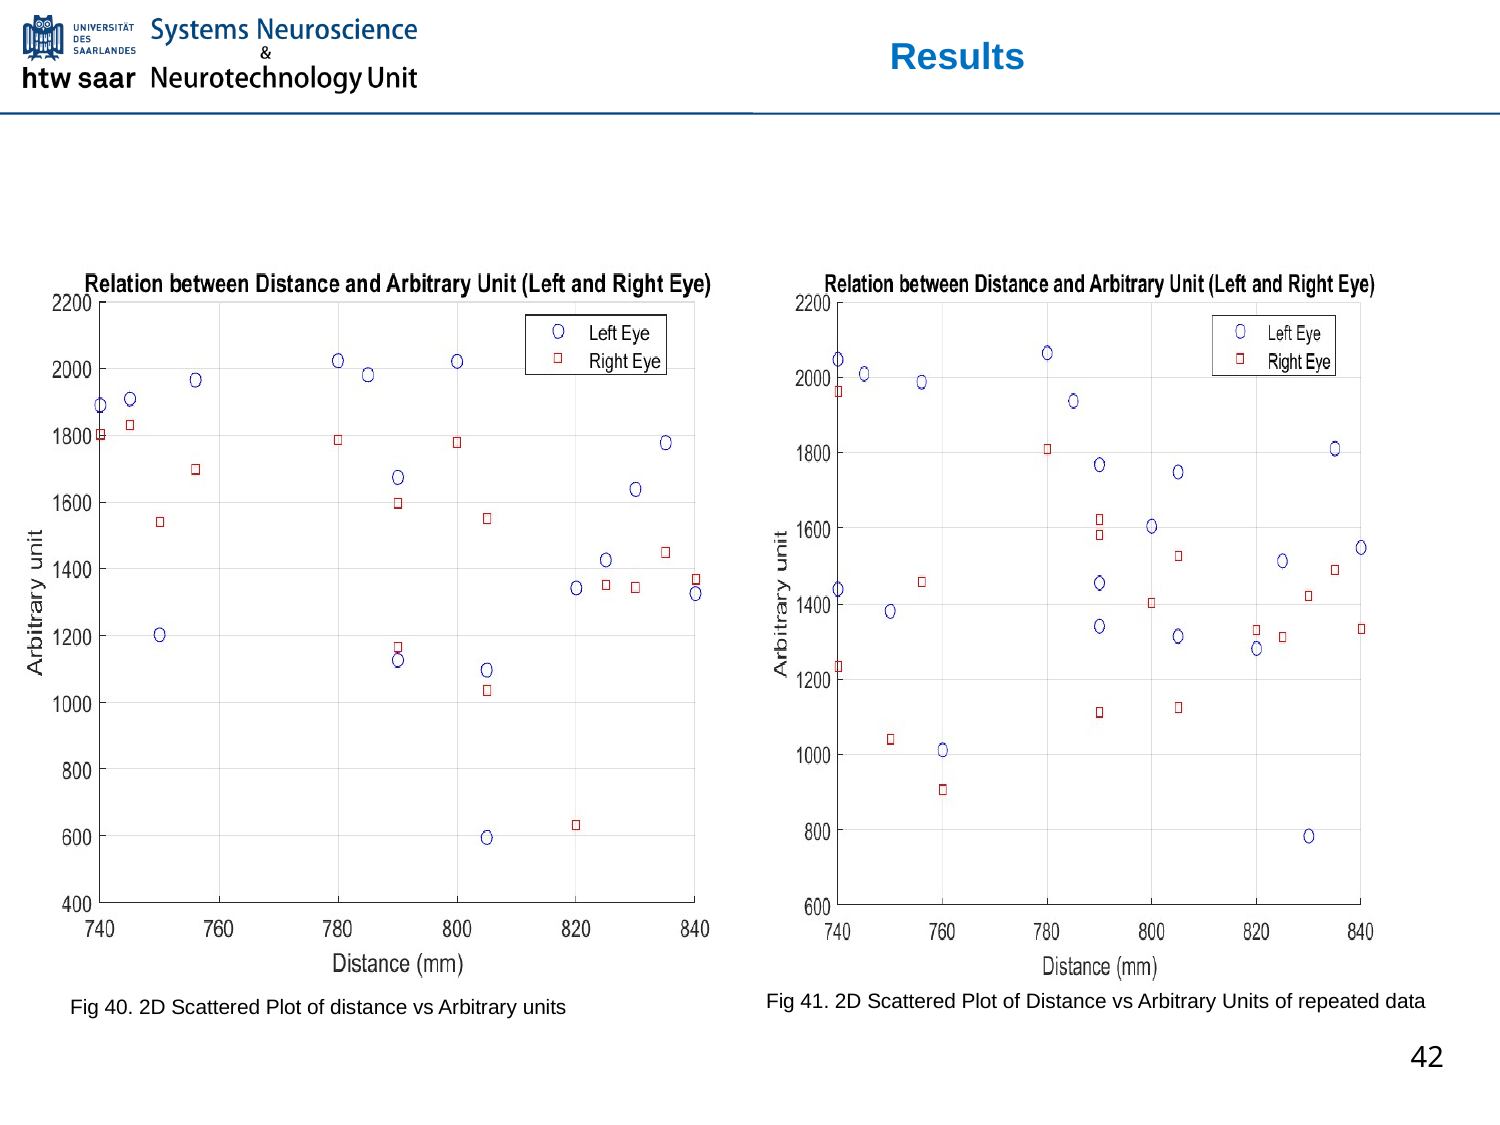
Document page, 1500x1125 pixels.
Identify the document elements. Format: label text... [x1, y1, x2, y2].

text_box Fig 41. 2D Scattered Plot of Distance vs Arbitrary Units of repeated data [720, 978, 1472, 1020]
picture [0, 247, 1425, 987]
picture [23, 15, 417, 94]
text_box 42 [1154, 1031, 1459, 1081]
title Results [430, 7, 1495, 102]
text_box Fig 40. 2D Scattered Plot of distance vs Arbitrary units [55, 986, 807, 1027]
